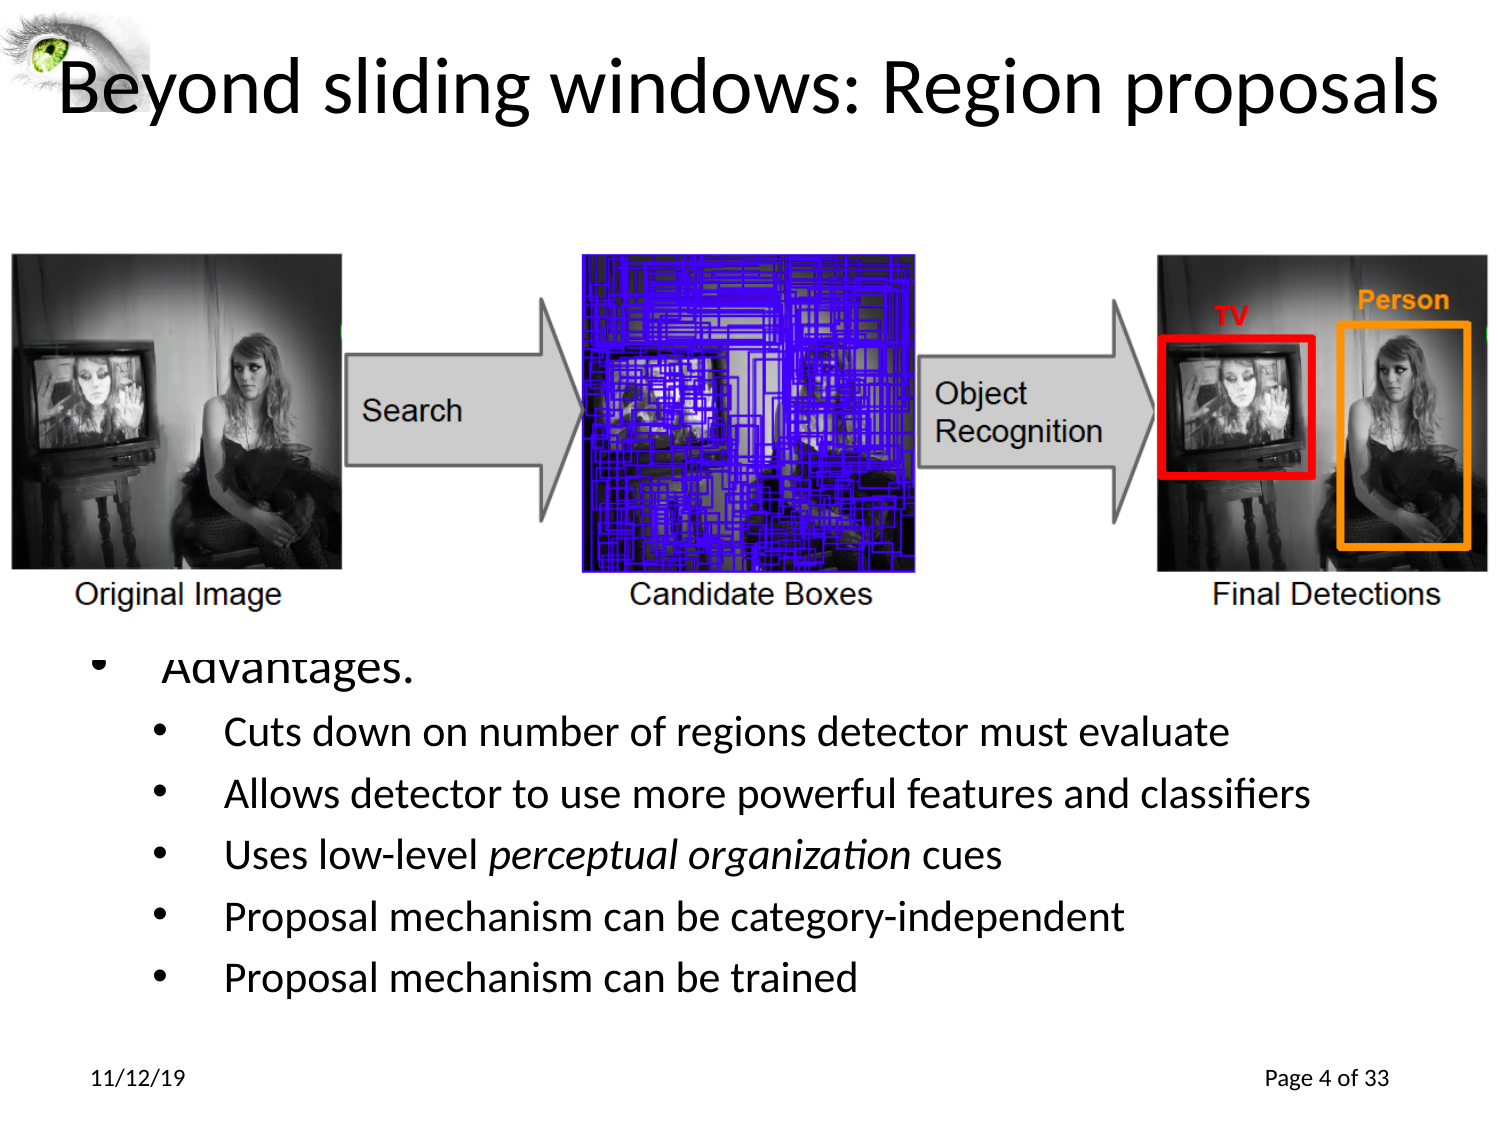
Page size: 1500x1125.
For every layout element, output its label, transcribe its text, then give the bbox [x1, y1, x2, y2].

title Beyond sliding windows: Region proposals [37, 12, 1463, 150]
list Advantages: Cuts down on number of regions detector must evaluate Allows detector to use more powerful features and classifiers Uses low-level perceptual organization cues Proposal mechanism can be category-independent Proposal mechanism can be trained [75, 680, 1463, 1013]
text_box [0, 237, 1500, 673]
picture [0, 0, 150, 112]
